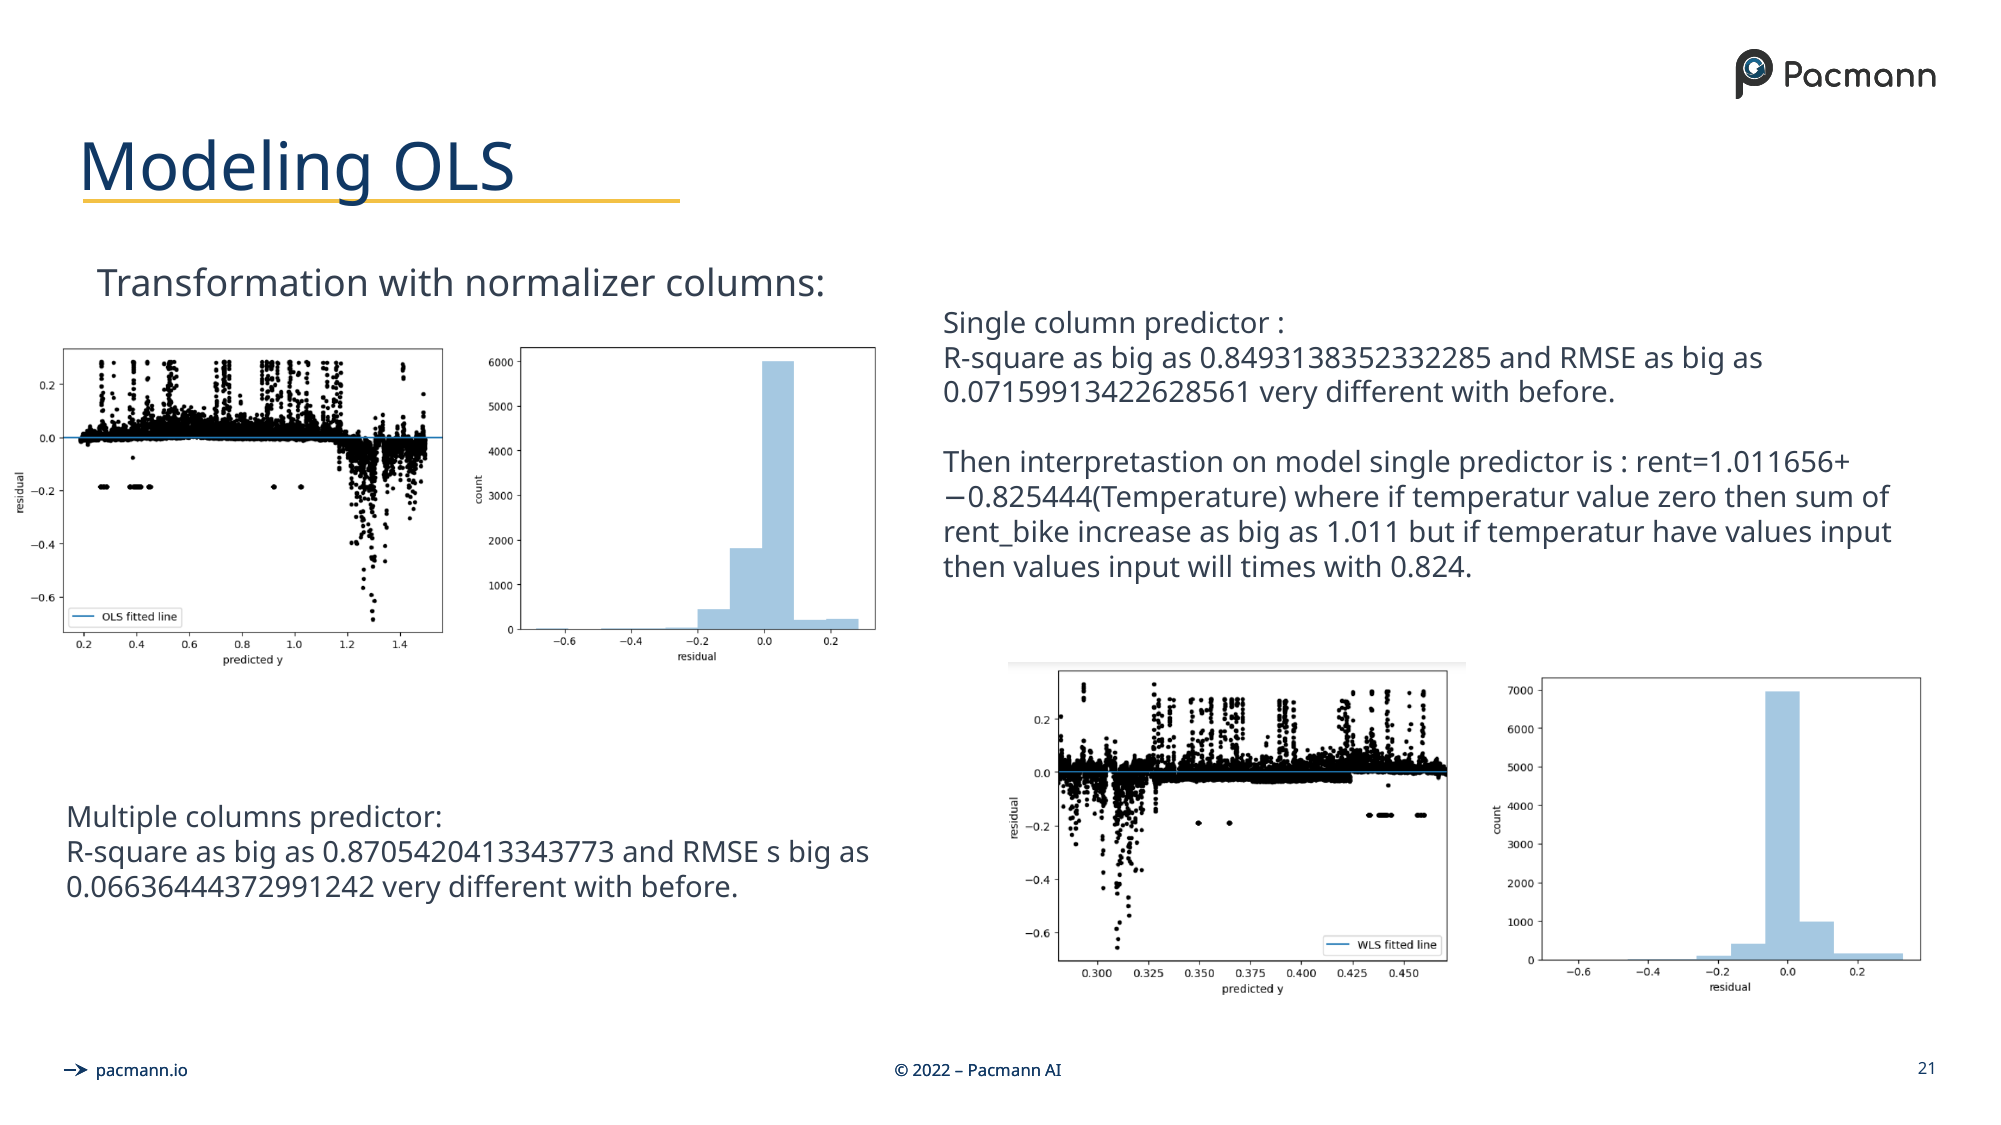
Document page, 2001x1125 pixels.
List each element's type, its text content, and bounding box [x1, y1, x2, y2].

title Modeling OLS [63, 59, 1935, 278]
text_box Single column predictor : R-square as big as 0.8493138352332285 and RMSE as big as 0.07159913422628561 very different with before. Then interpretastion on model single predictor is : rent=1.011656+−0.825444(Temperature) where if temperatur value zero then sum of rent_bike increase as big as 1.011 but if temperatur have values input then values input will times with 0.824. [928, 296, 1973, 626]
text_box Transformation with normalizer columns: [82, 252, 1284, 312]
picture [1707, 36, 1966, 112]
text_box Multiple columns predictor: R-square as big as 0.8705420413343773 and RMSE s big as 0.06636444372991242 very different with before. [51, 790, 993, 911]
picture [1484, 668, 1935, 999]
picture [0, 338, 895, 670]
picture [998, 648, 1466, 999]
